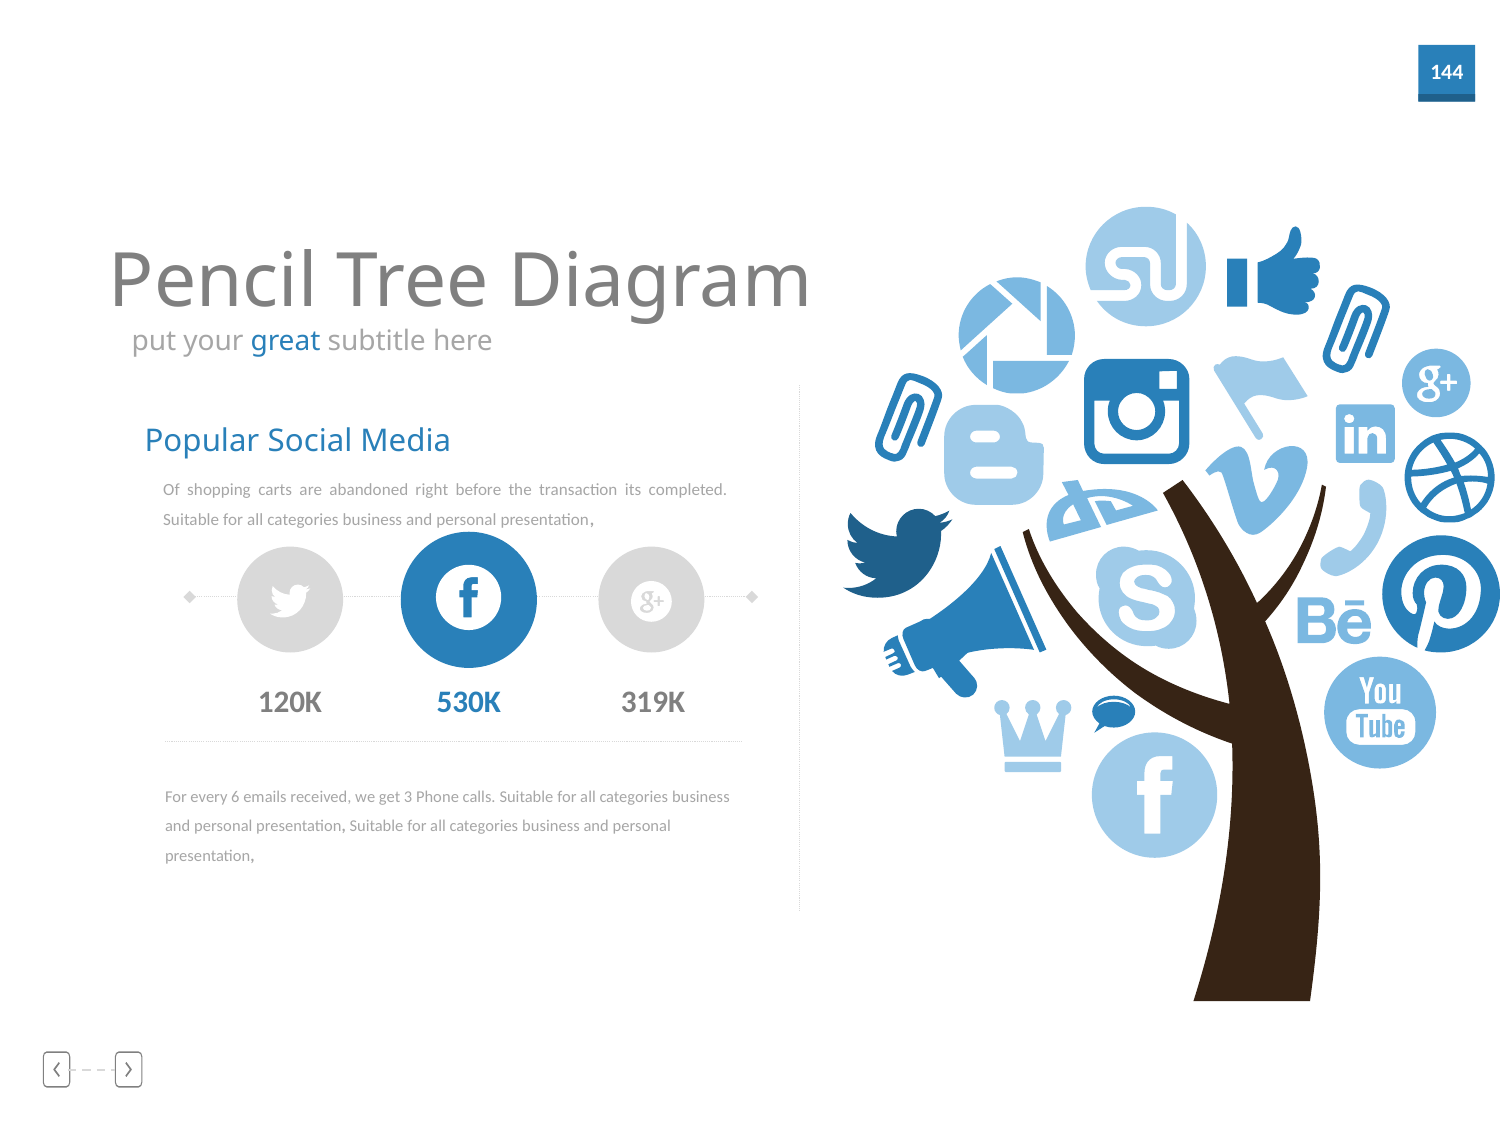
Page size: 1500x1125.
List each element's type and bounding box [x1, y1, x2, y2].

text_box [605, 673, 700, 726]
text_box [421, 673, 516, 726]
text_box [843, 206, 1500, 1002]
text_box [94, 224, 828, 364]
text_box [243, 673, 338, 726]
text_box [129, 412, 752, 669]
text_box [150, 768, 769, 873]
